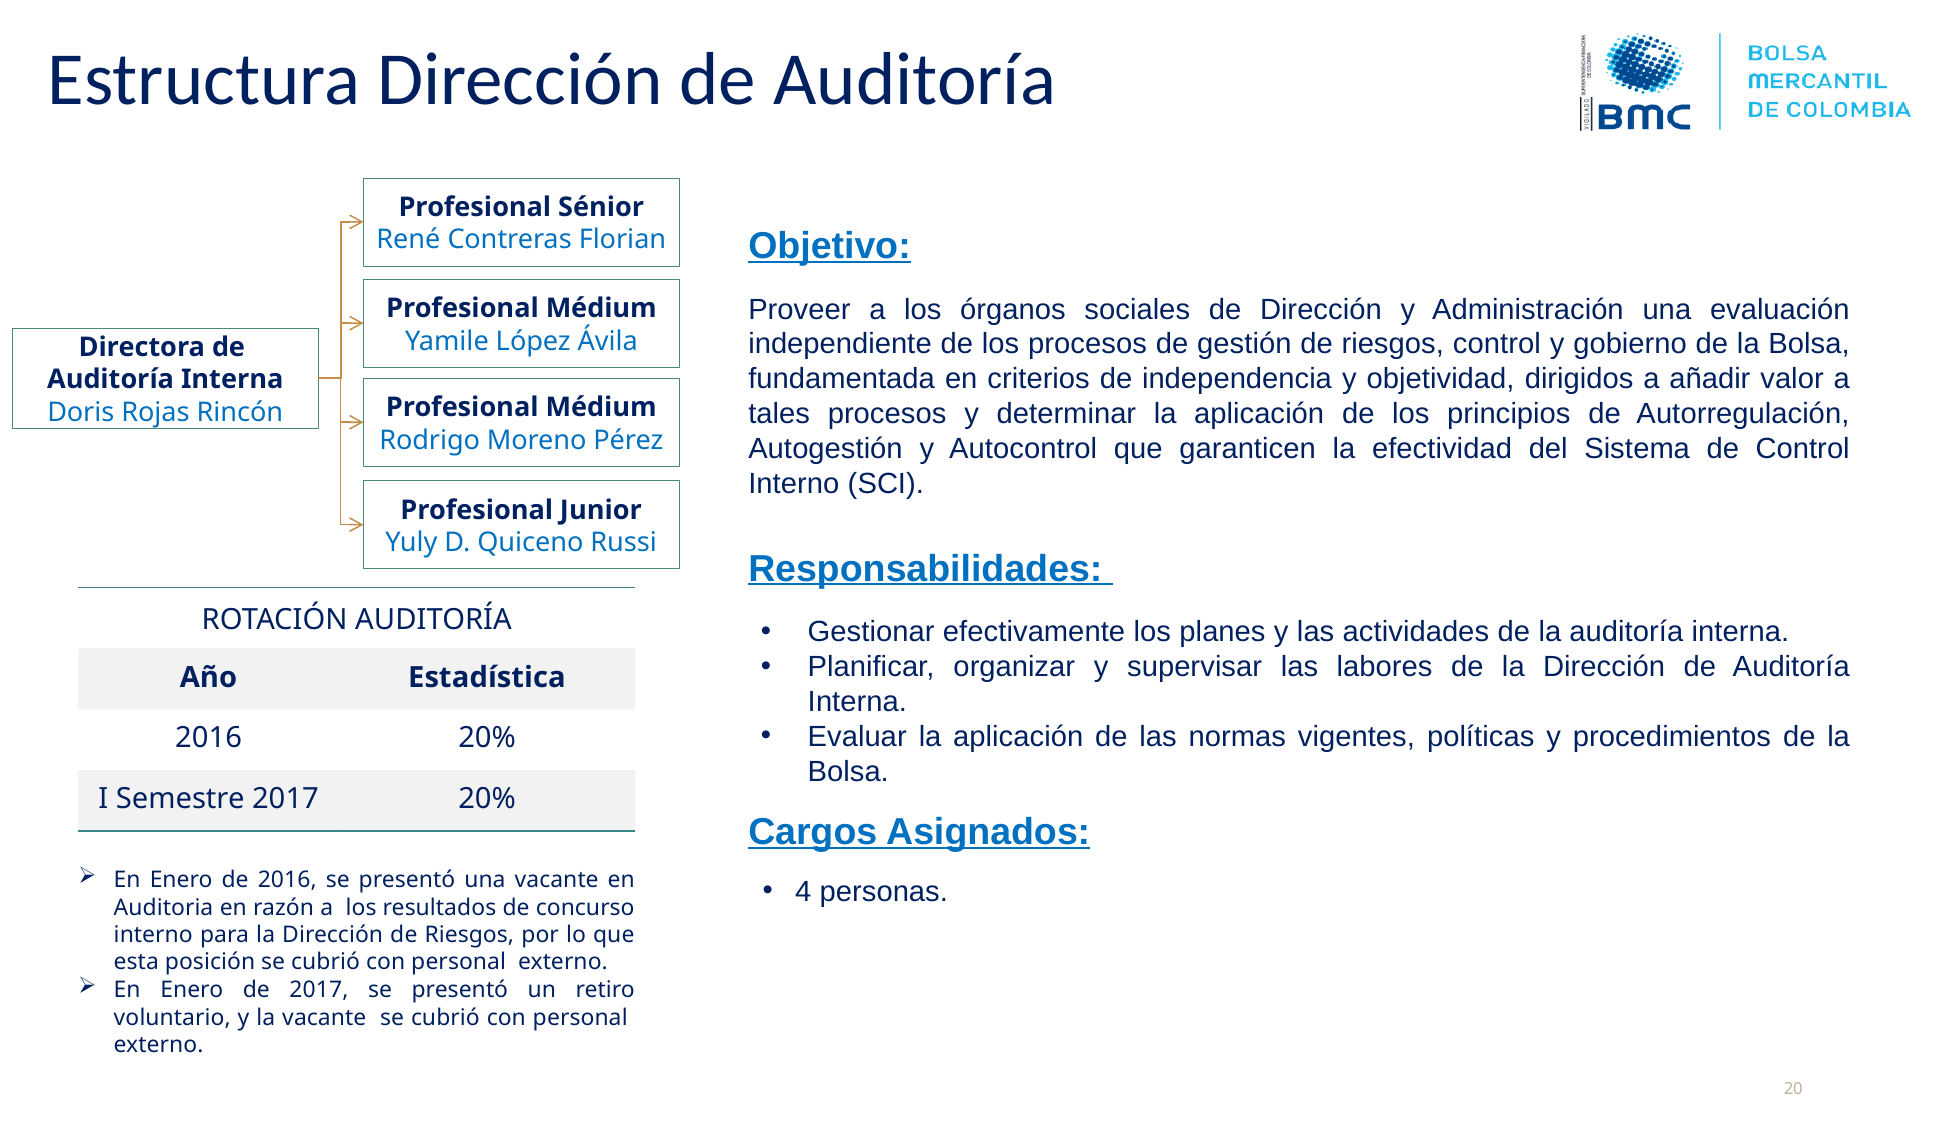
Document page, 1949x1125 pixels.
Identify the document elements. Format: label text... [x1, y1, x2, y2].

picture [1580, 35, 1593, 131]
title Estructura Dirección de Auditoría [8, 16, 1570, 147]
table_cell 20% [339, 709, 635, 770]
table_cell 20% [339, 770, 635, 830]
text_box En Enero de 2016, se presentó una vacante en Auditoria en razón a los resultados de concurso interno para la Dirección de Riesgos, por lo que esta posición se cubrió con personal externo. En Enero de 2017, se presentó un retiro voluntario, y la vacante se cubrió con personal externo. [78, 864, 636, 1072]
table_cell Estadística [339, 648, 635, 709]
text_box Profesional Junior Yuly D. Quiceno Russi [361, 478, 681, 571]
table_cell Año [78, 648, 339, 709]
picture [1596, 33, 1915, 135]
table_header ROTACIÓN AUDITORÍA [78, 588, 635, 648]
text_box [317, 322, 364, 376]
text_box Profesional Médium Rodrigo Moreno Pérez [369, 376, 681, 468]
table_cell 2016 [78, 709, 339, 770]
text_box Profesional Médium Yamile López Ávila [369, 277, 681, 369]
table_cell I Semestre 2017 [78, 770, 339, 830]
text_box Profesional Sénior René Contreras Florian [362, 176, 681, 268]
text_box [317, 377, 364, 525]
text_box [317, 221, 364, 322]
text_box Objetivo: Proveer a los órganos sociales de Dirección y Administración una evaluación independiente de los procesos de gestión de riesgos, control y gobierno de la Bolsa, fundamentada en criterios de independencia y objetividad, dirigidos a añadir valor a tales procesos y determinar la aplicación de los principios de Autorregulación, Autogestión y Autocontrol que garanticen la efectividad del Sistema de Control Interno (SCI). Responsabilidades: Gestionar efectivamente los planes y las actividades de la auditoría interna. Planificar, organizar y supervisar las labores de la Dirección de Auditoría Interna. Evaluar la aplicación de las normas vigentes, políticas y procedimientos de la Bolsa. Cargos Asignados: 4 personas. [748, 212, 1850, 908]
text_box Directora de Auditoría Interna Doris Rojas Rincón [10, 326, 312, 430]
